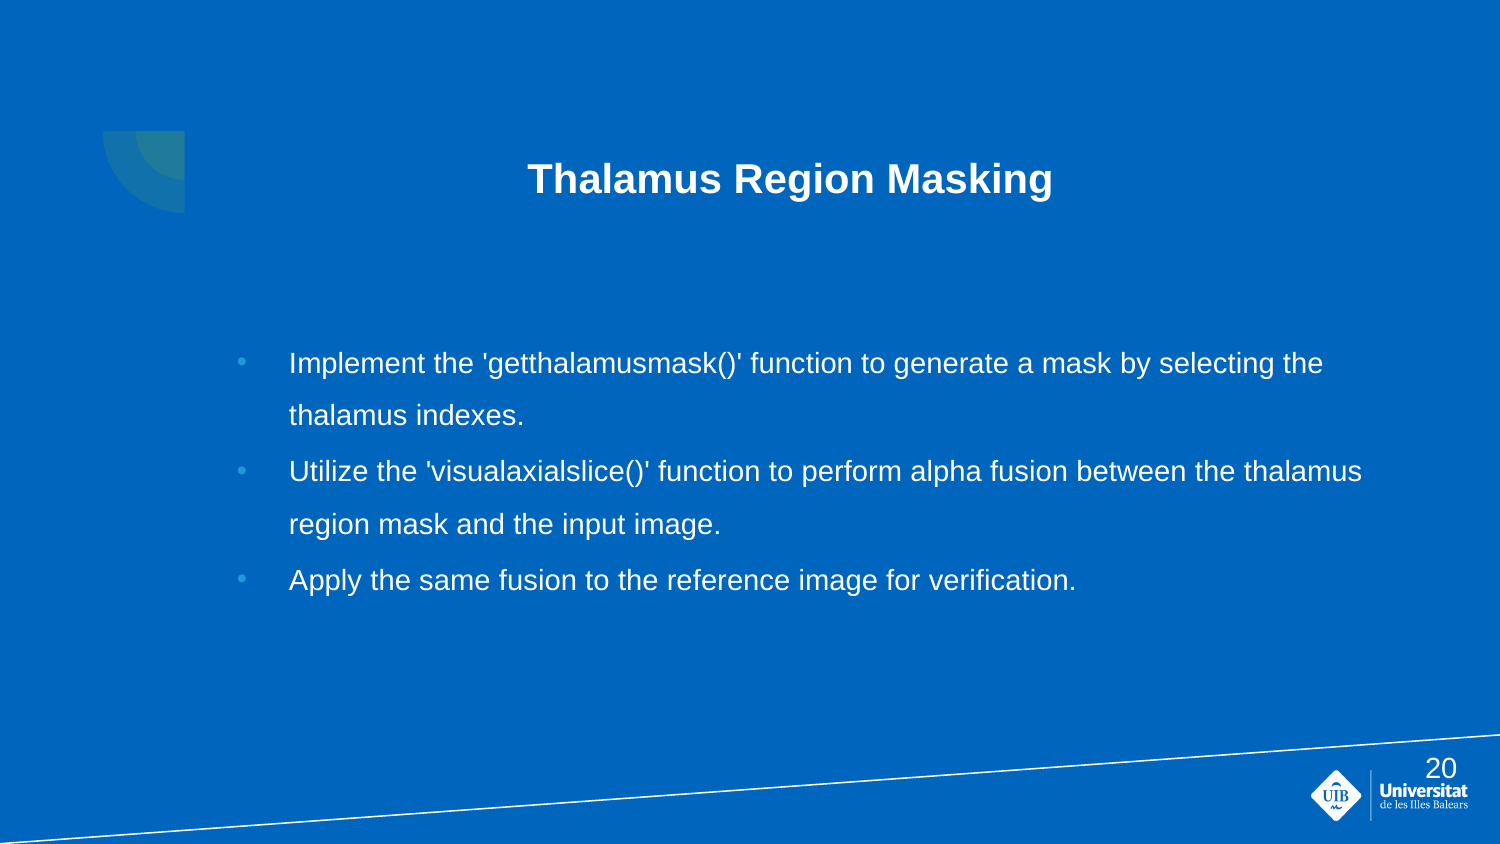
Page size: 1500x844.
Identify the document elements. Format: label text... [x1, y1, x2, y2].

list Implement the 'getthalamusmask()' function to generate a mask by selecting the thalamus indexes. Utilize the 'visualaxialslice()' function to perform alpha fusion between the thalamus region mask and the input image. Apply the same fusion to the reference image for verification. [213, 326, 1368, 744]
slide_number ‹#› [1410, 734, 1500, 799]
title Thalamus Region Masking [213, 98, 1368, 263]
picture [1311, 770, 1500, 821]
